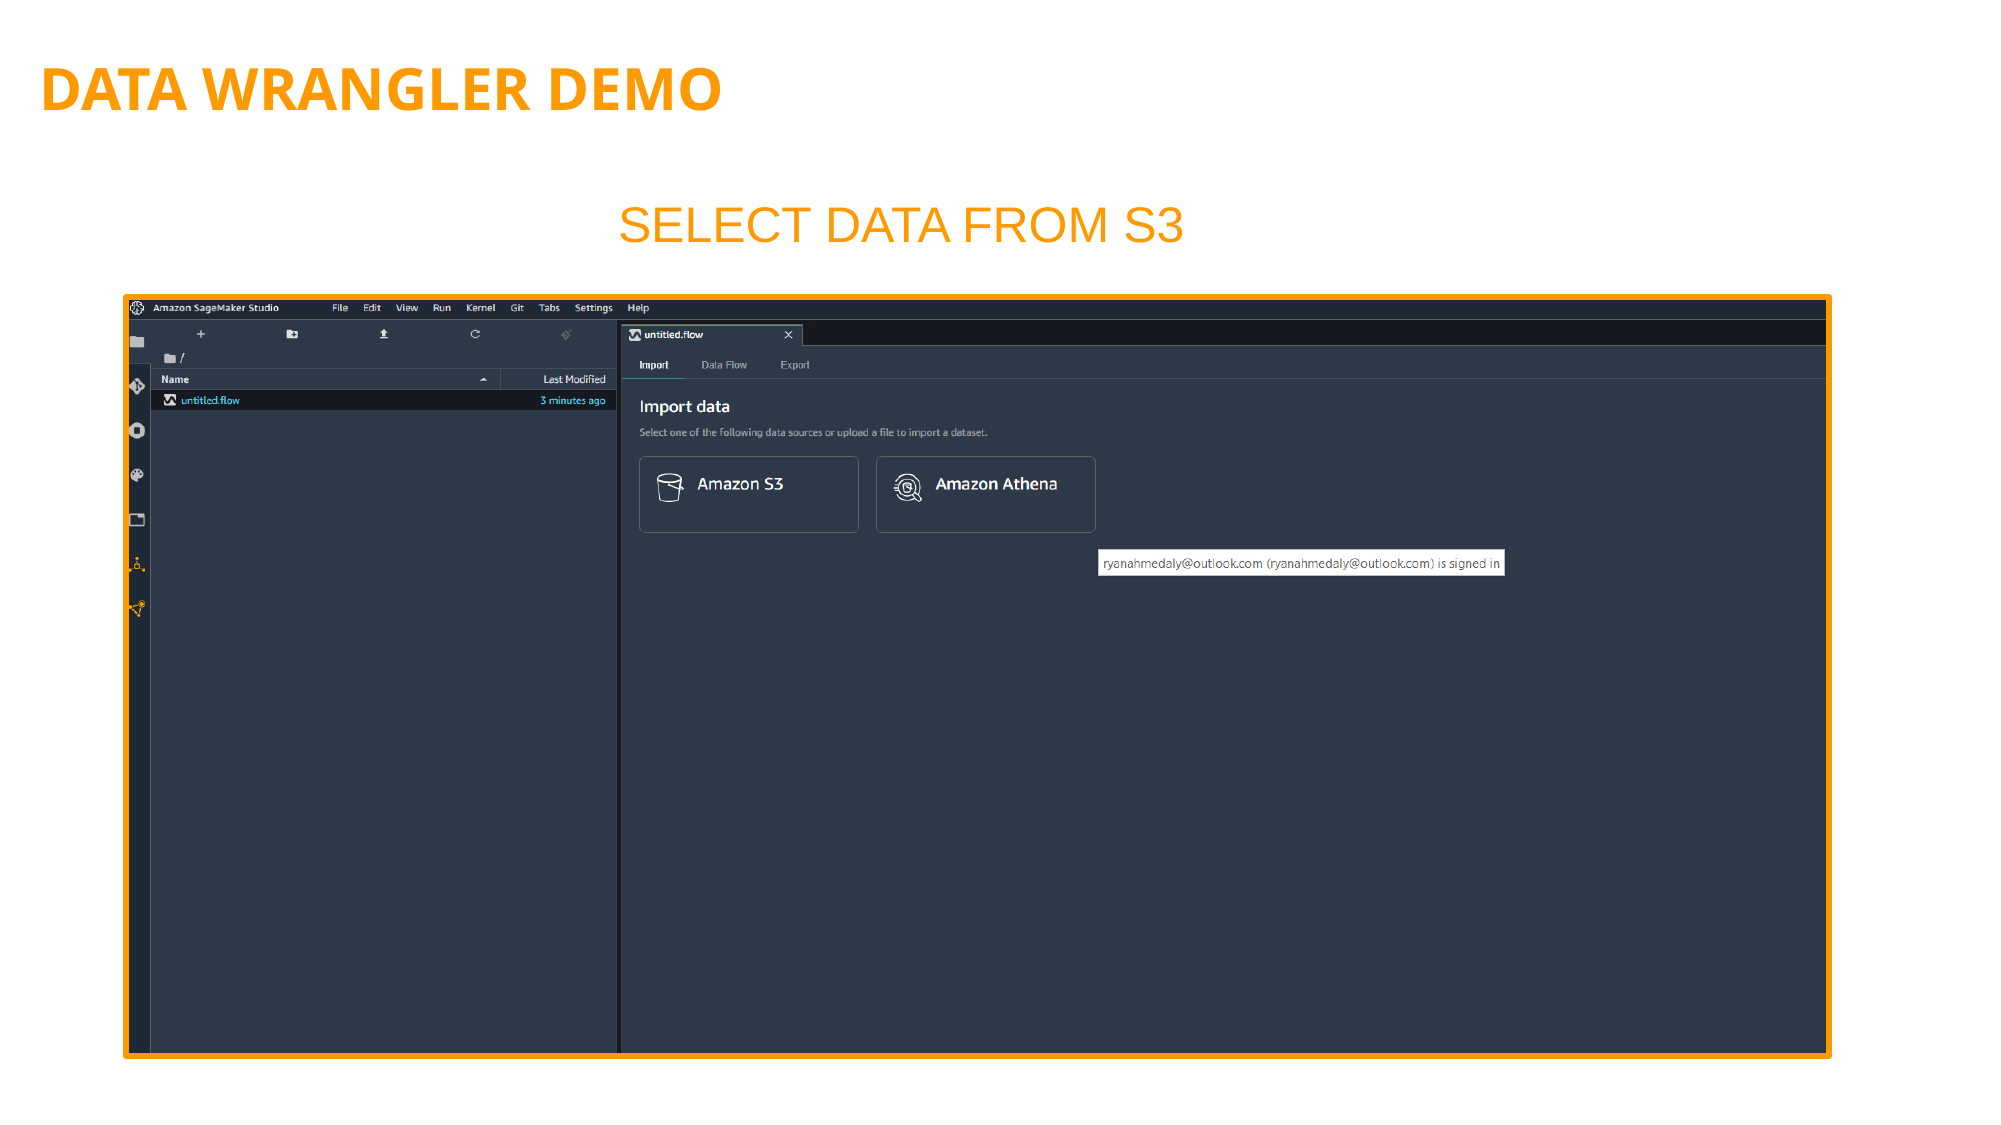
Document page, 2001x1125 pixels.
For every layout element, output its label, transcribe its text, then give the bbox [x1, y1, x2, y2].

text_box SELECT DATA FROM S3 [374, 184, 1429, 260]
text_box DATA WRANGLER DEMO [24, 44, 1863, 130]
picture [128, 300, 1826, 1053]
